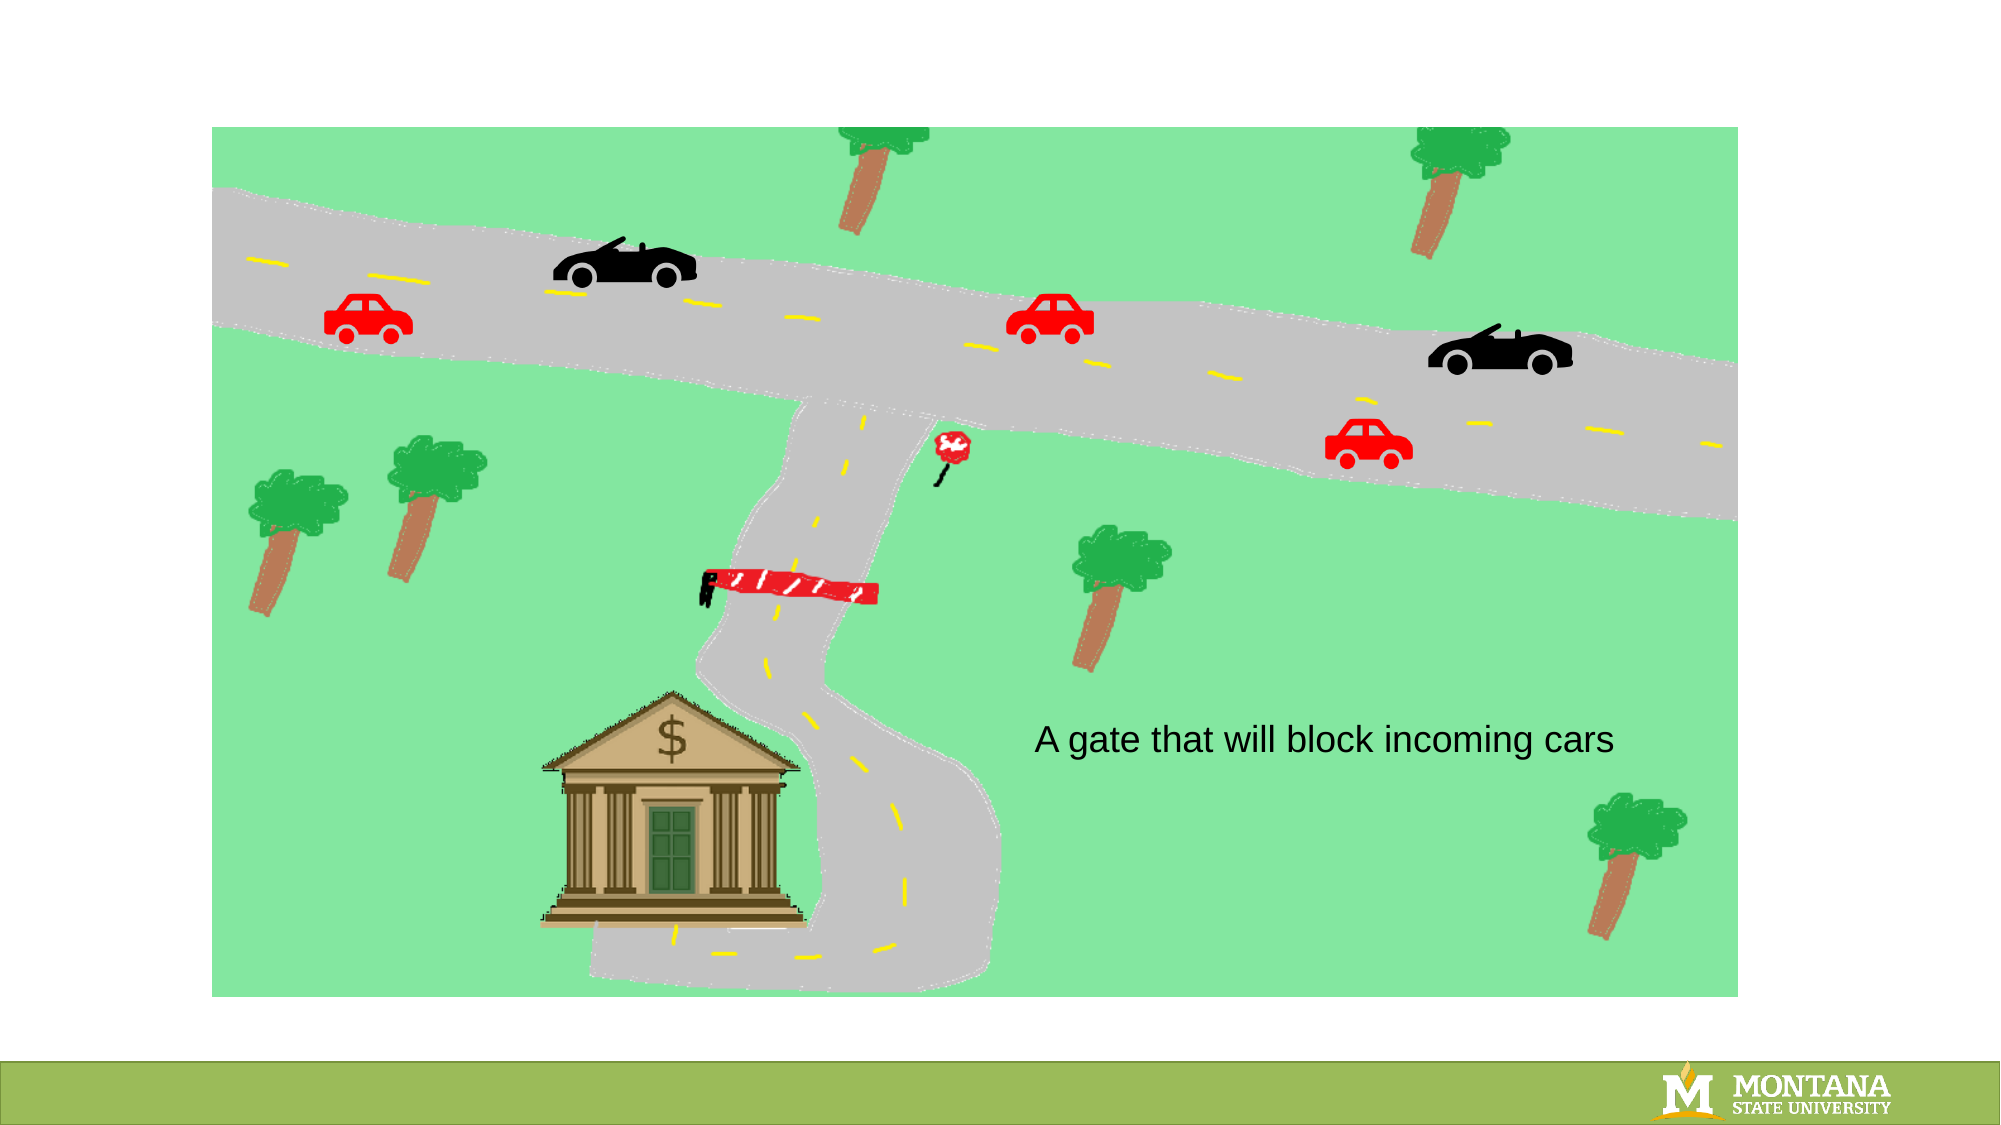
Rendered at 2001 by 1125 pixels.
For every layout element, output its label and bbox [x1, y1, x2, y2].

text_box [0, 1060, 1647, 1125]
text_box [1892, 1060, 2000, 1125]
picture [1649, 1060, 1892, 1122]
picture [212, 126, 1738, 997]
